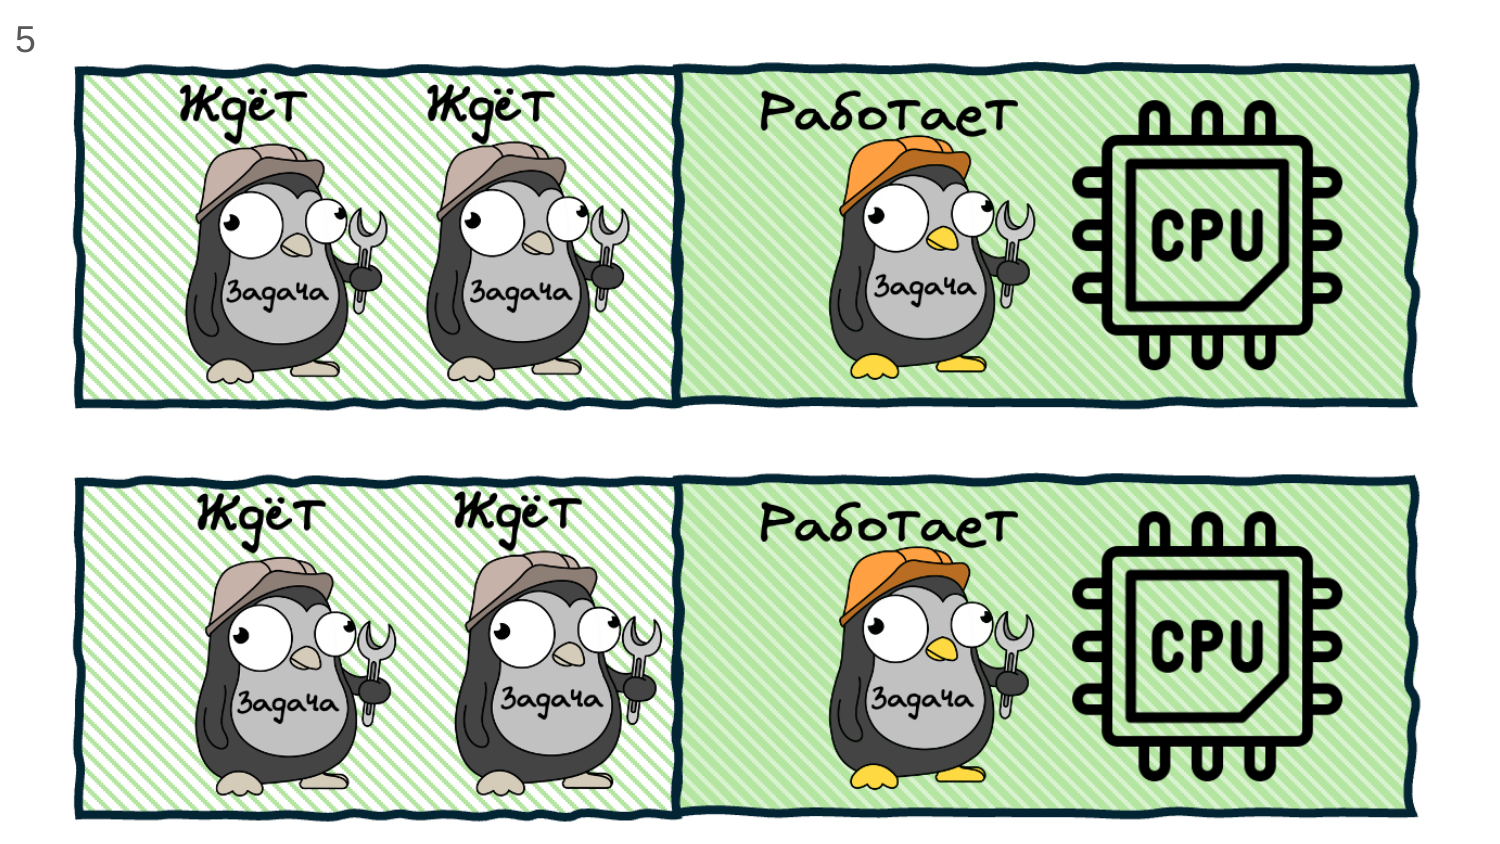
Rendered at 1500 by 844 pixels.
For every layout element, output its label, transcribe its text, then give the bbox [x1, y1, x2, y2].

picture [36, 33, 1464, 844]
text_box 5 [0, 0, 69, 75]
